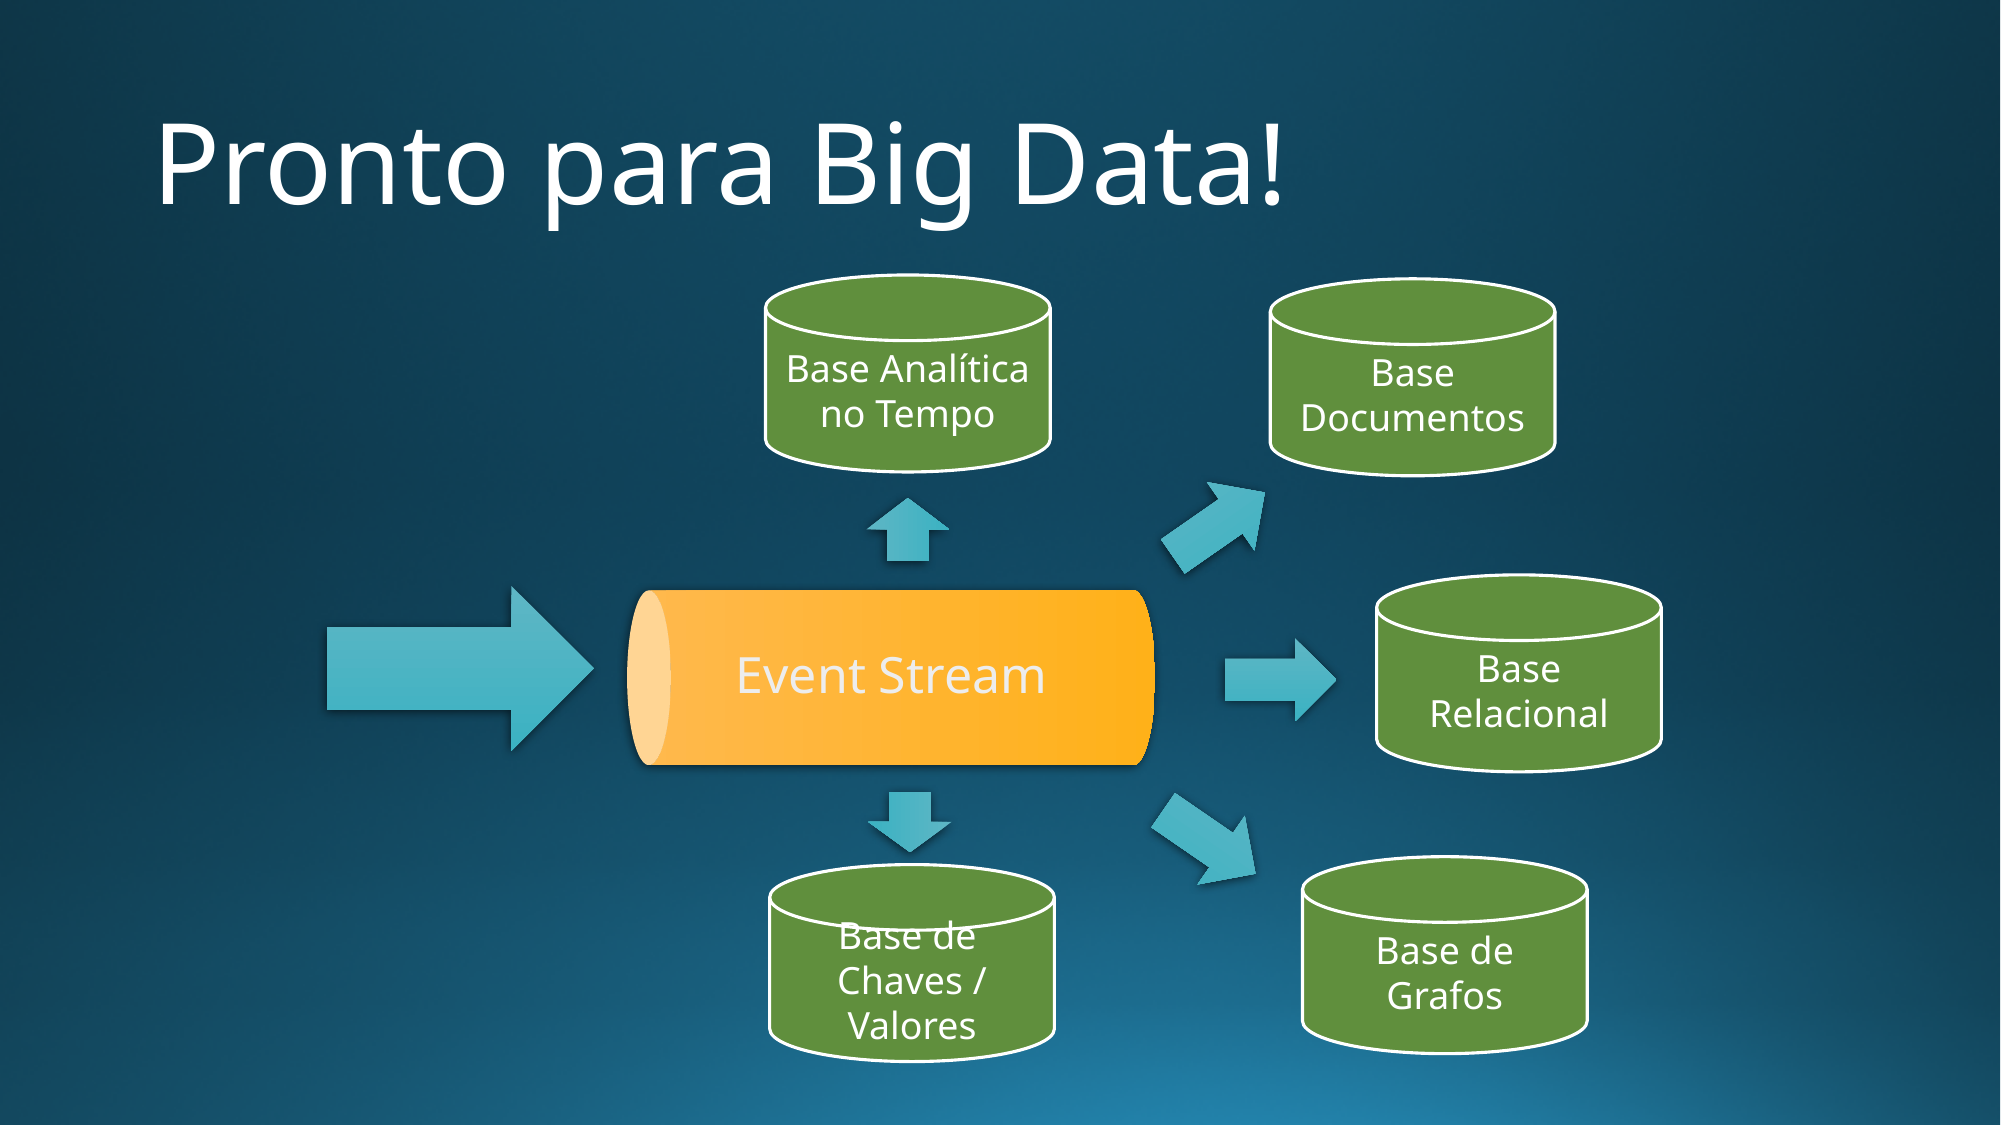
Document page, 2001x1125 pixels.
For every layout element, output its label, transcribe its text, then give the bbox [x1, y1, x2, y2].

text_box [866, 498, 950, 561]
text_box Base Analítica no Tempo [763, 273, 1052, 474]
text_box Base de Chaves / Valores [768, 863, 1056, 1064]
text_box Base Documentos [1268, 277, 1557, 478]
text_box [1161, 482, 1265, 574]
picture [0, 0, 2001, 1125]
text_box [627, 590, 1156, 766]
text_box [868, 791, 952, 853]
text_box Event Stream [685, 611, 1098, 744]
text_box Base Relacional [1375, 573, 1663, 774]
text_box [1151, 793, 1256, 885]
text_box [326, 586, 594, 751]
text_box Base de Grafos [1300, 855, 1589, 1056]
title Pronto para Big Data! [137, 59, 1863, 278]
text_box [1224, 638, 1337, 722]
